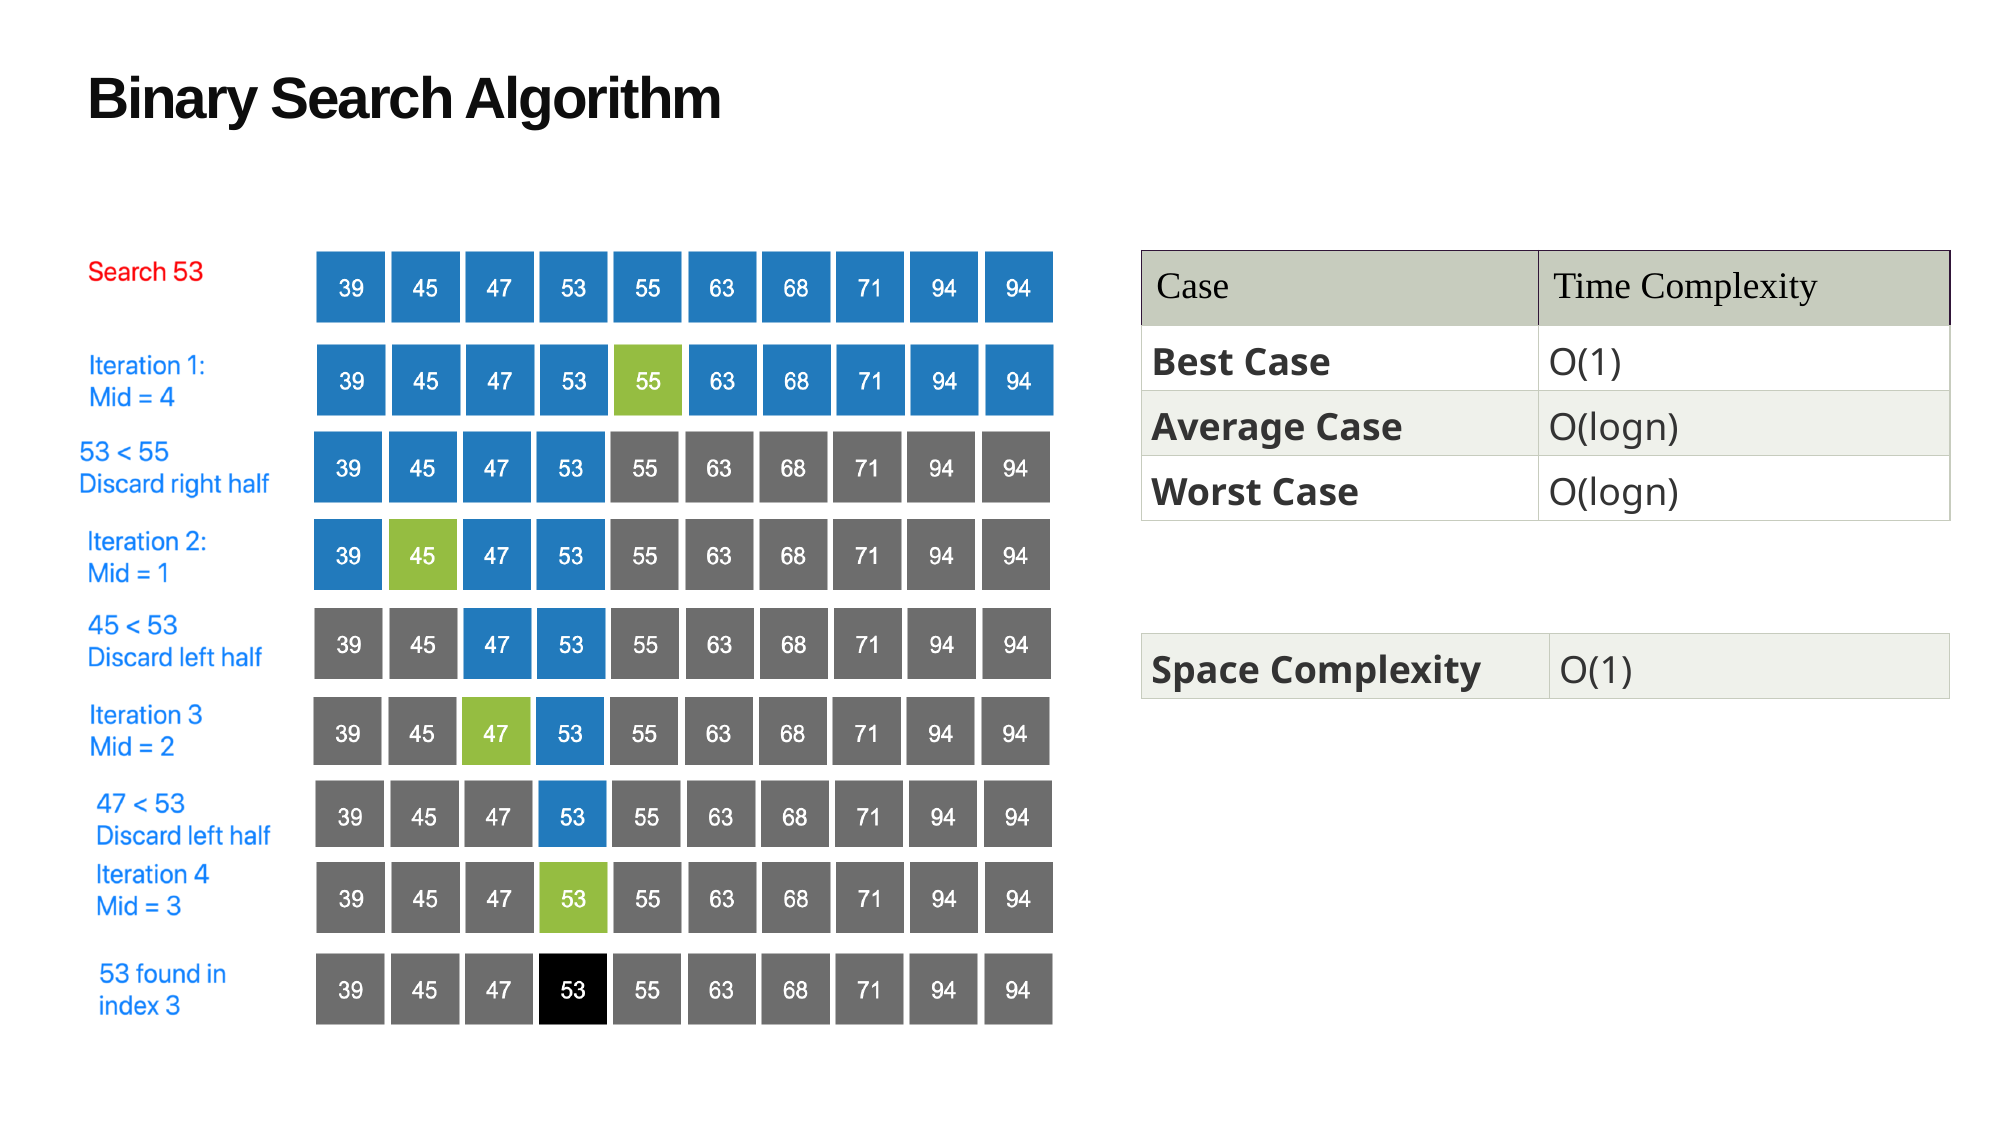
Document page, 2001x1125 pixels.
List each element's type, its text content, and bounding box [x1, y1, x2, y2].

picture [38, 154, 1121, 1113]
text_box Binary Search Algorithm [87, 60, 861, 131]
table_cell Worst Case [1142, 456, 1538, 520]
table_header Case [1142, 251, 1538, 325]
table_cell O(logn) [1539, 456, 1949, 520]
table_cell O(logn) [1539, 391, 1949, 455]
table_header Space Complexity [1142, 634, 1549, 698]
table_cell O(1) [1539, 326, 1949, 390]
table_cell Best Case [1142, 326, 1538, 390]
table_header Time Complexity [1539, 251, 1949, 325]
table_cell Average Case [1142, 391, 1538, 455]
table_header O(1) [1550, 634, 1949, 698]
